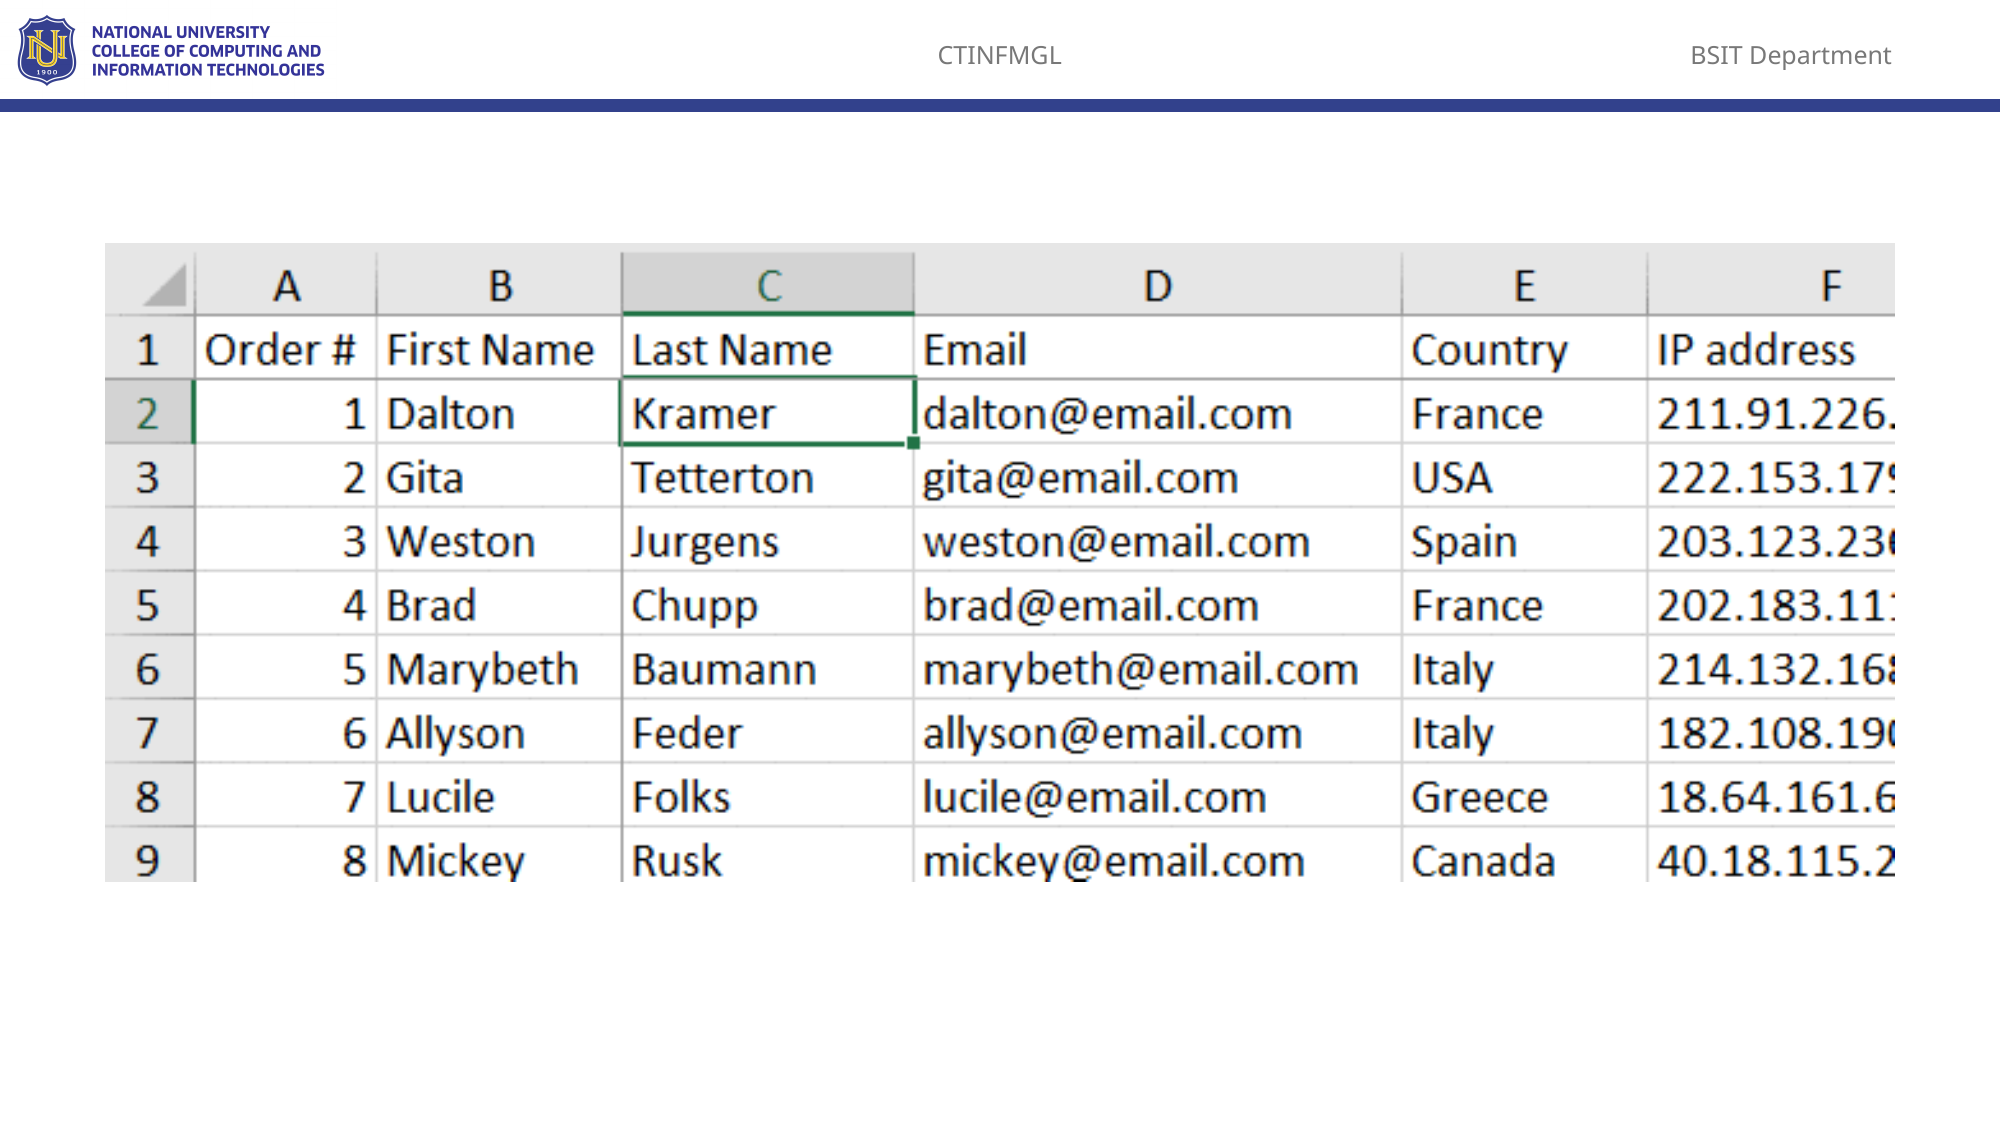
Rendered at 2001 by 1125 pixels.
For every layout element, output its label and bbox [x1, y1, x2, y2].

picture [0, 0, 337, 99]
picture [104, 242, 1895, 883]
